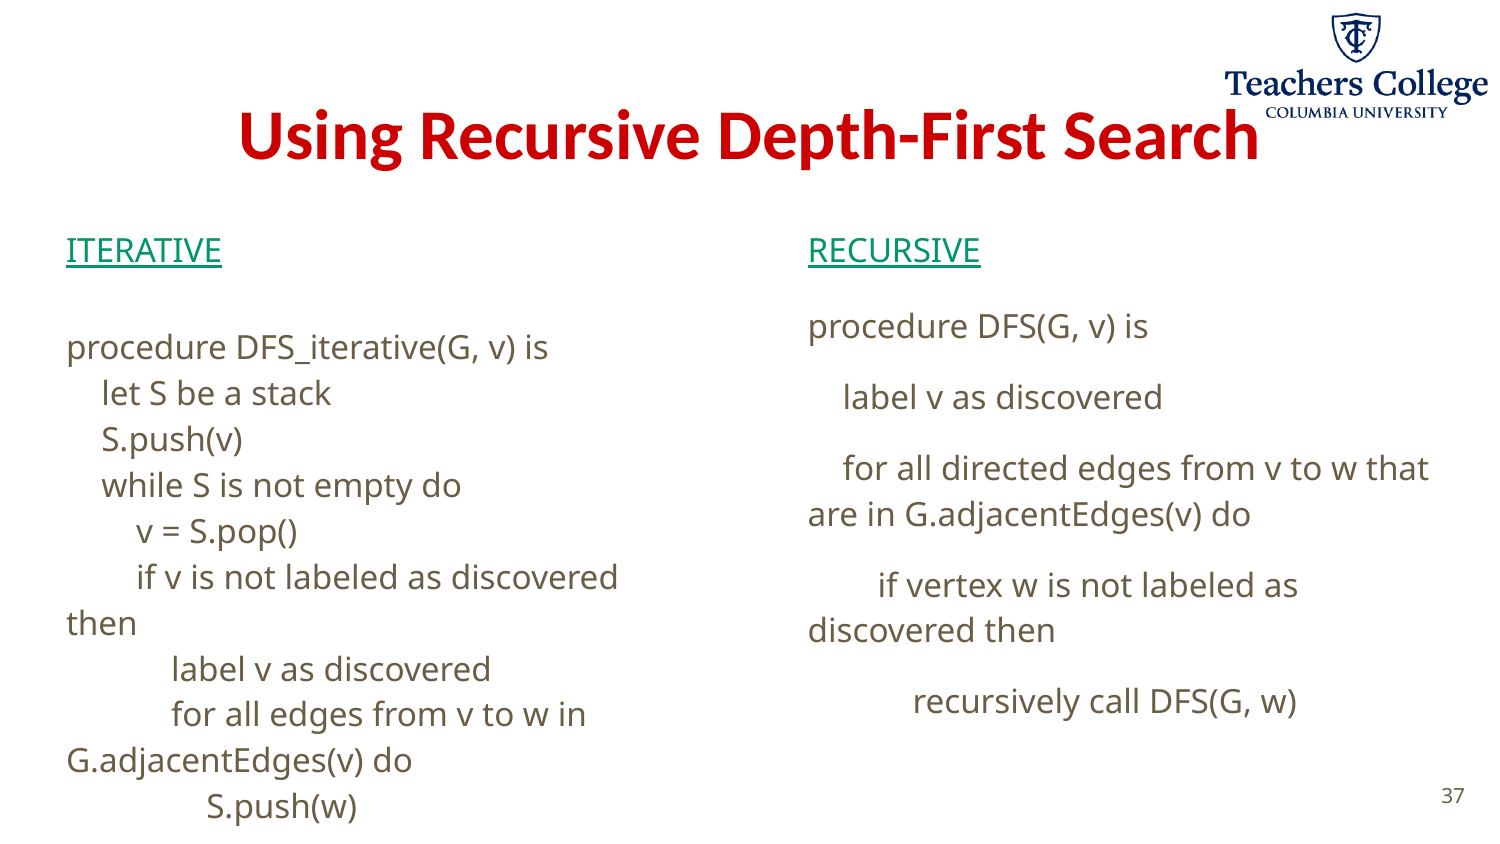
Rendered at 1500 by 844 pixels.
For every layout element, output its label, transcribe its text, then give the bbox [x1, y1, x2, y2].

list RECURSIVE procedure DFS(G, v) is label v as discovered for all directed edges from v to w that are in G.adjacentEdges(v) do if vertex w is not labeled as discovered then recursively call DFS(G, w) [792, 207, 1449, 750]
list ITERATIVE procedure DFS_iterative(G, v) is let S be a stack S.push(v) while S is not empty do v = S.pop() if v is not labeled as discovered then label v as discovered for all edges from v to w in G.adjacentEdges(v) do S.push(w) [51, 207, 708, 750]
title Using Recursive Depth-First Search [51, 72, 1449, 189]
slide_number ‹#› [1389, 764, 1480, 830]
picture [1224, 12, 1488, 118]
